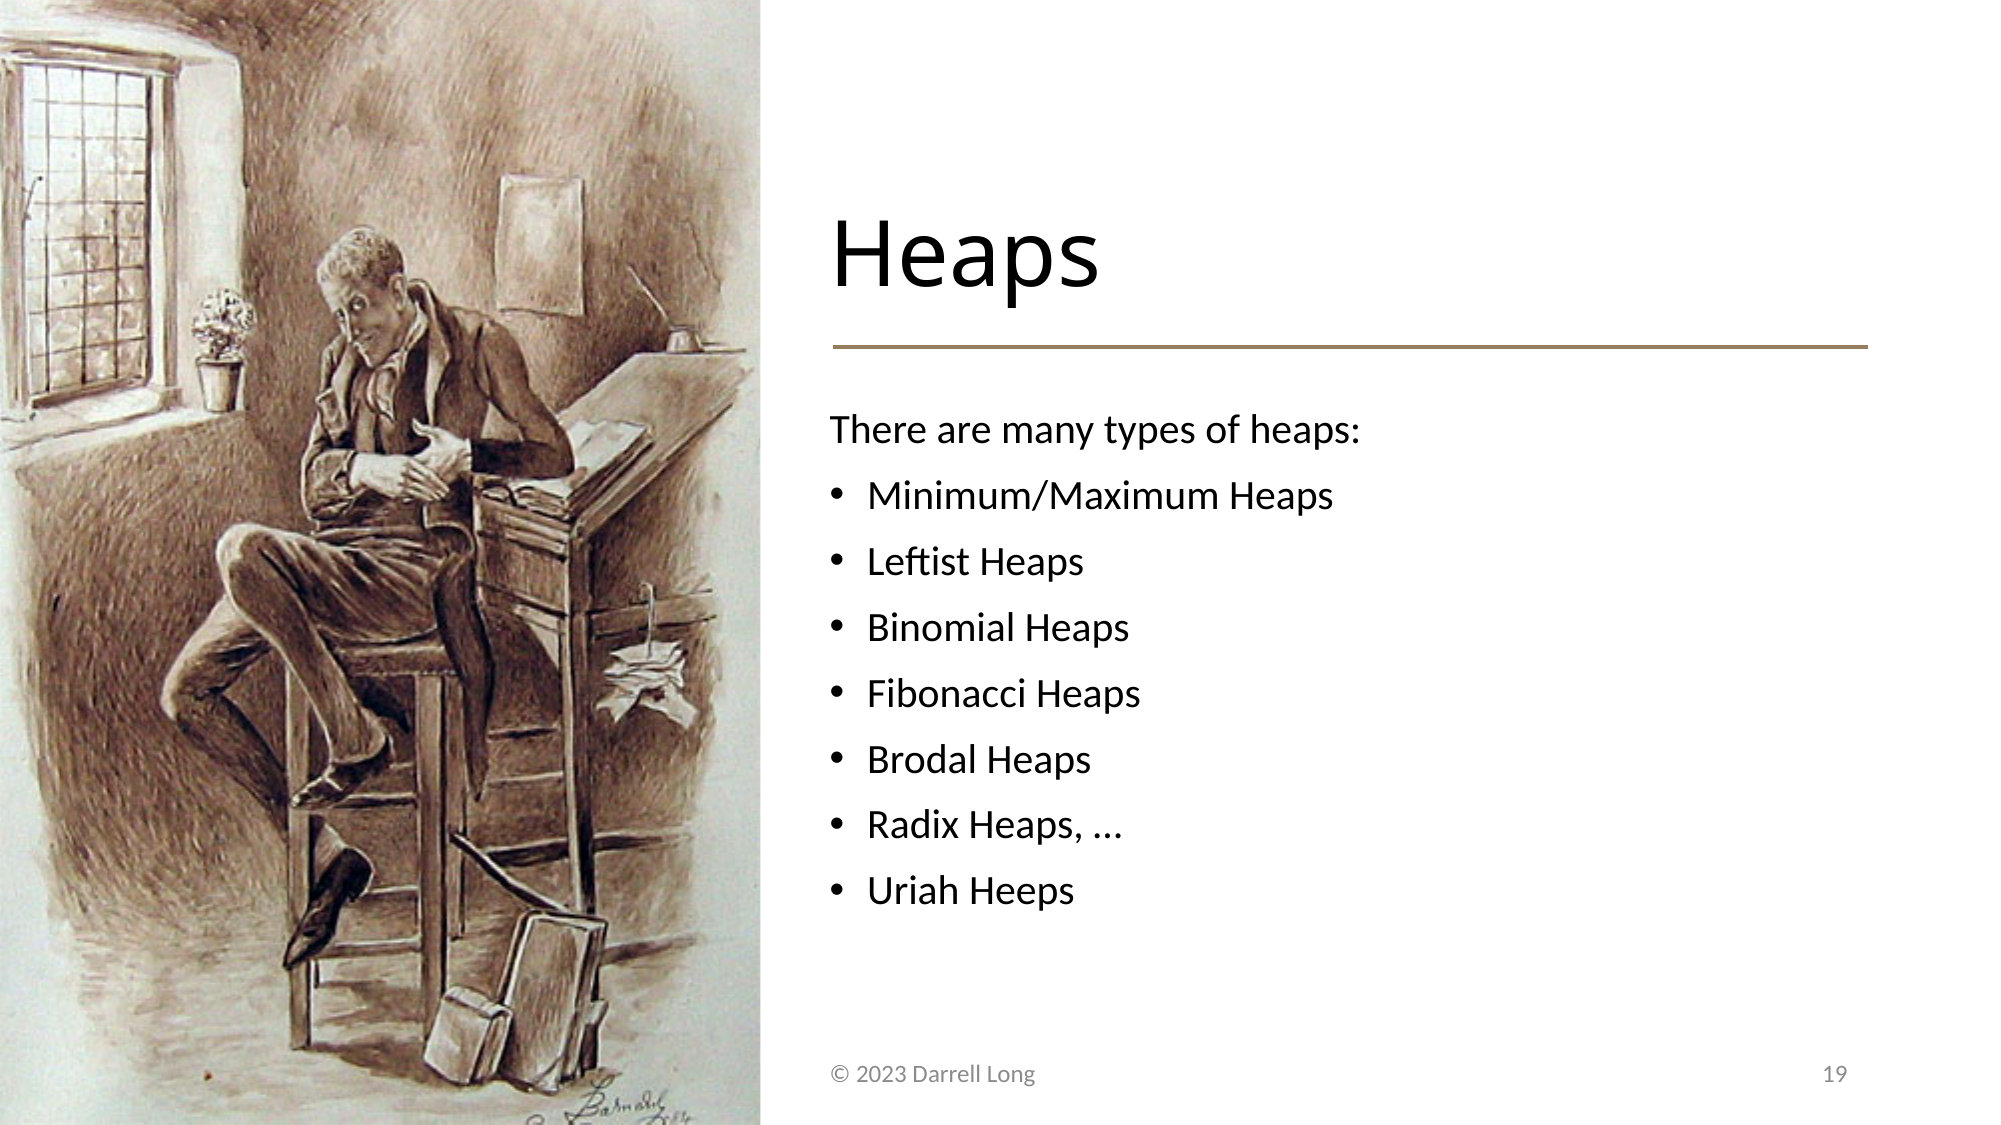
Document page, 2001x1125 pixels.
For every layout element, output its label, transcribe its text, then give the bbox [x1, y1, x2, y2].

slide_number 19 [1667, 1042, 1863, 1103]
footer © 2023 Darrell Long [814, 1042, 1494, 1103]
list There are many types of heaps: Minimum/Maximum Heaps Leftist Heaps Binomial Heaps Fibonacci Heaps Brodal Heaps Radix Heaps, … Uriah Heeps [814, 399, 1895, 1021]
picture [0, 0, 761, 1125]
title Heaps [814, 103, 1895, 315]
